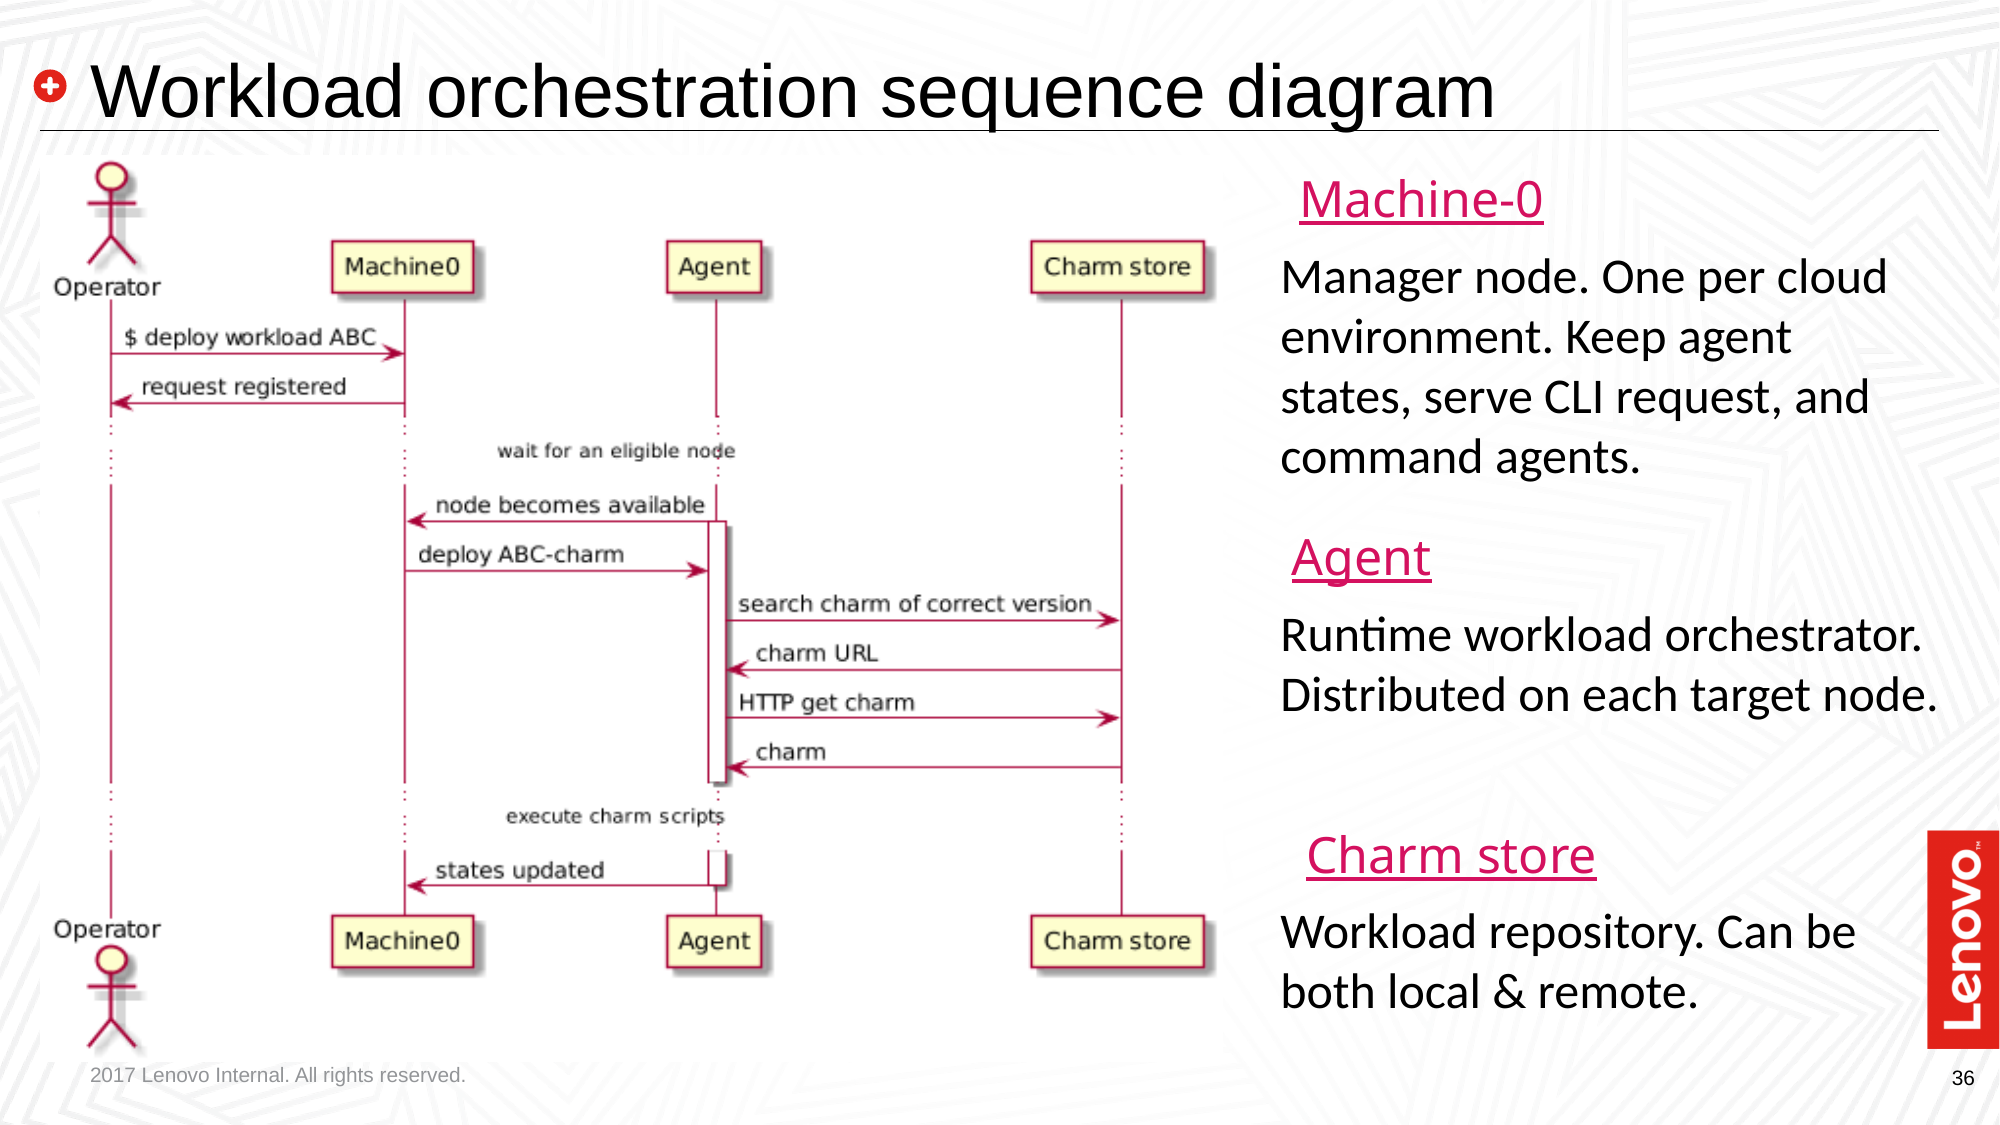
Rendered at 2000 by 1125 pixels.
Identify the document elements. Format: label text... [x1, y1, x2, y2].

text_box Workload repository. Can be both local & remote. [1265, 891, 1940, 1027]
text_box Charm store [1291, 815, 1613, 891]
text_box Runtime workload orchestrator. Distributed on each target node. [1265, 593, 1970, 729]
picture [0, 0, 2000, 1125]
footer 2017 Lenovo Internal. All rights reserved. [90, 1071, 486, 1088]
title Workload orchestration sequence diagram [90, 45, 1907, 129]
text_box Agent [1277, 518, 1447, 593]
text_box Machine-0 [1284, 159, 1560, 235]
text_box Manager node. One per cloud environment. Keep agent states, serve CLI request, and command agents. [1265, 235, 1940, 491]
